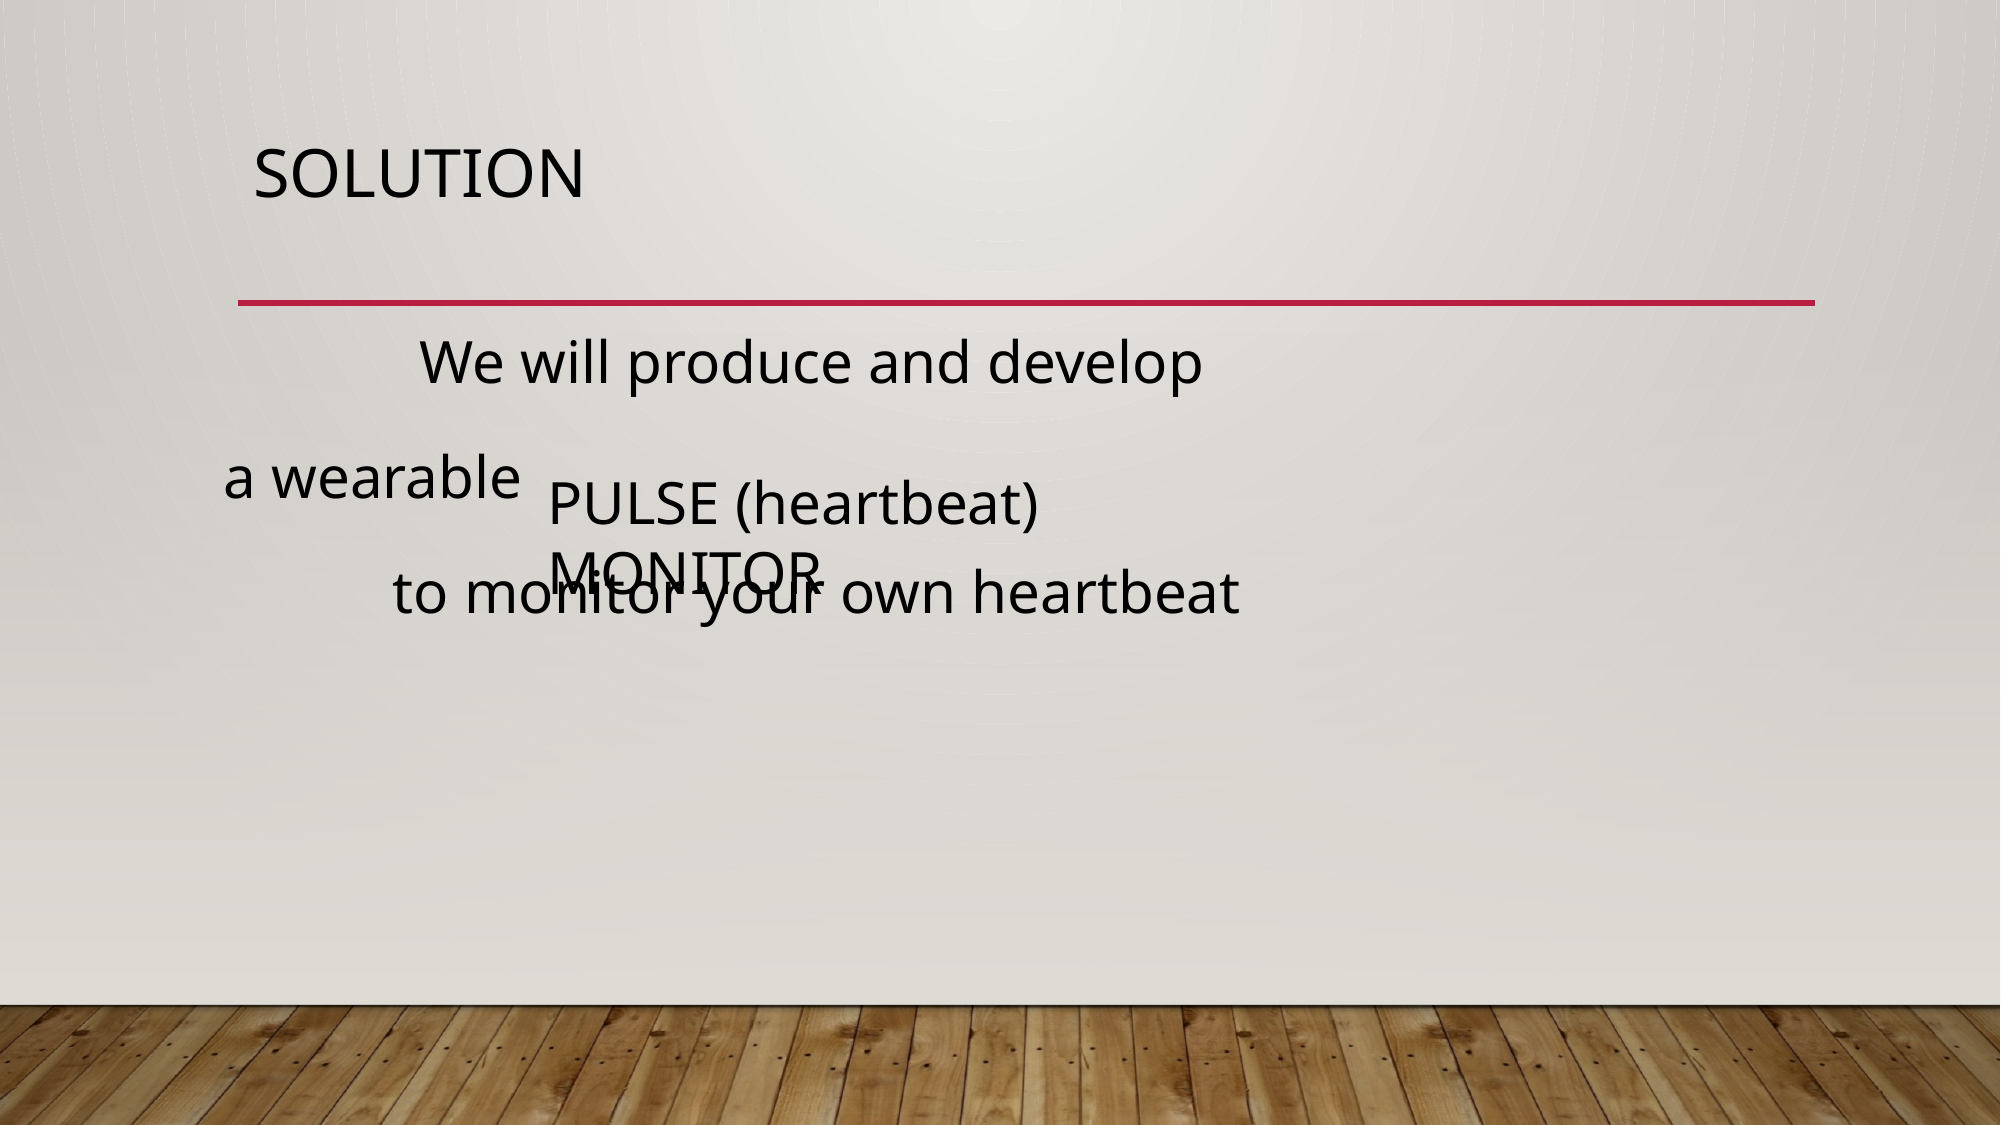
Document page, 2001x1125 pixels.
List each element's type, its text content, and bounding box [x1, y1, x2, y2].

picture [0, 1005, 2000, 1125]
title SOLUTION [238, 131, 1814, 305]
text_box to monitor your own heartbeat [378, 547, 1295, 633]
text_box PULSE (heartbeat) MONITOR [532, 459, 1337, 614]
text_box a wearable [208, 432, 701, 518]
text_box We will produce and develop [404, 317, 1337, 403]
